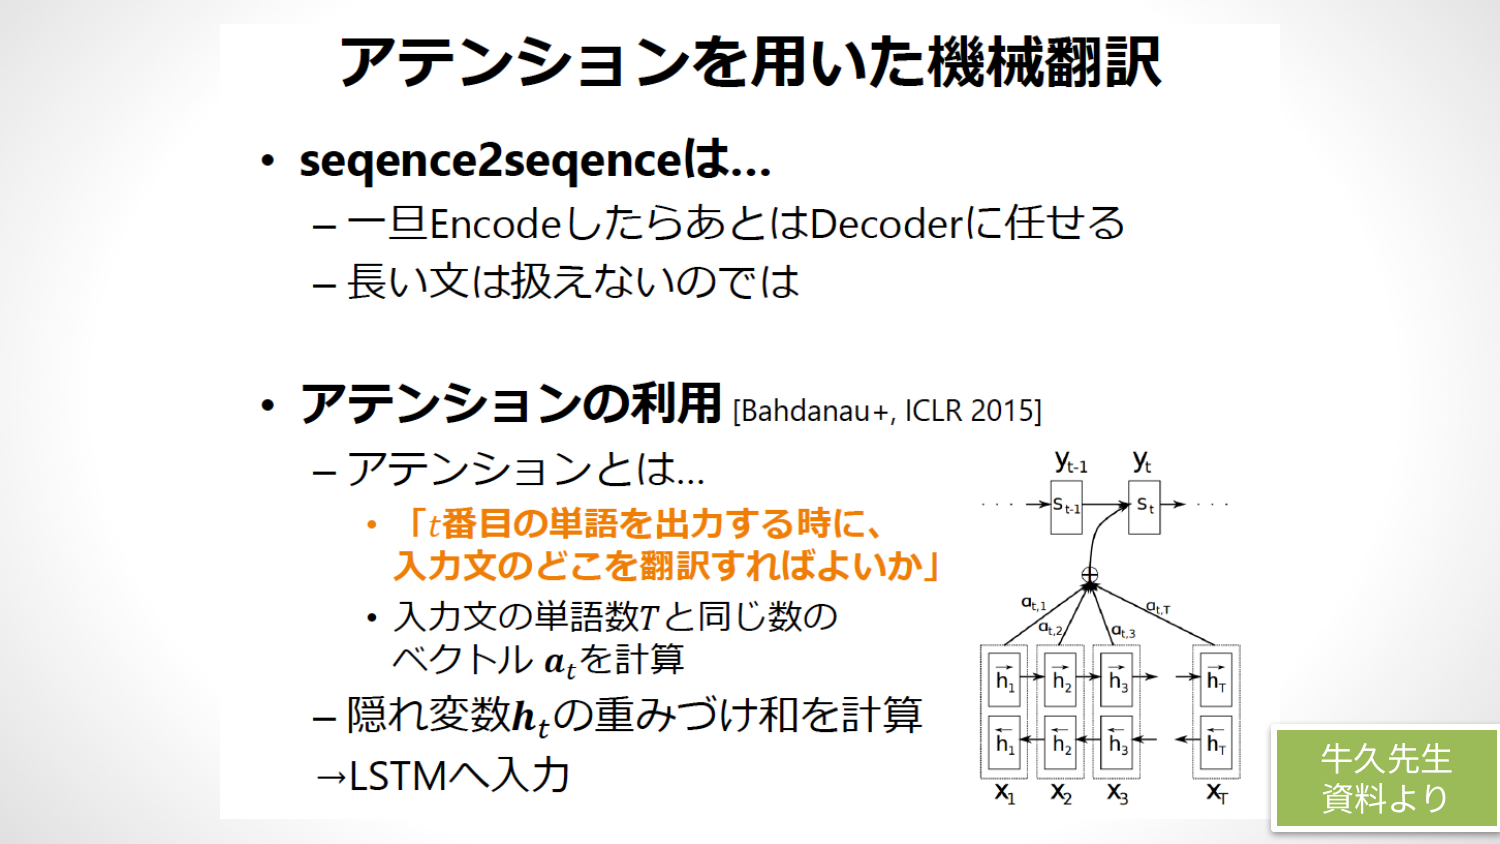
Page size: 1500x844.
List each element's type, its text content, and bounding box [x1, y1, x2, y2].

text_box 牛久先生 資料より [1274, 727, 1500, 830]
picture [0, 0, 1500, 844]
